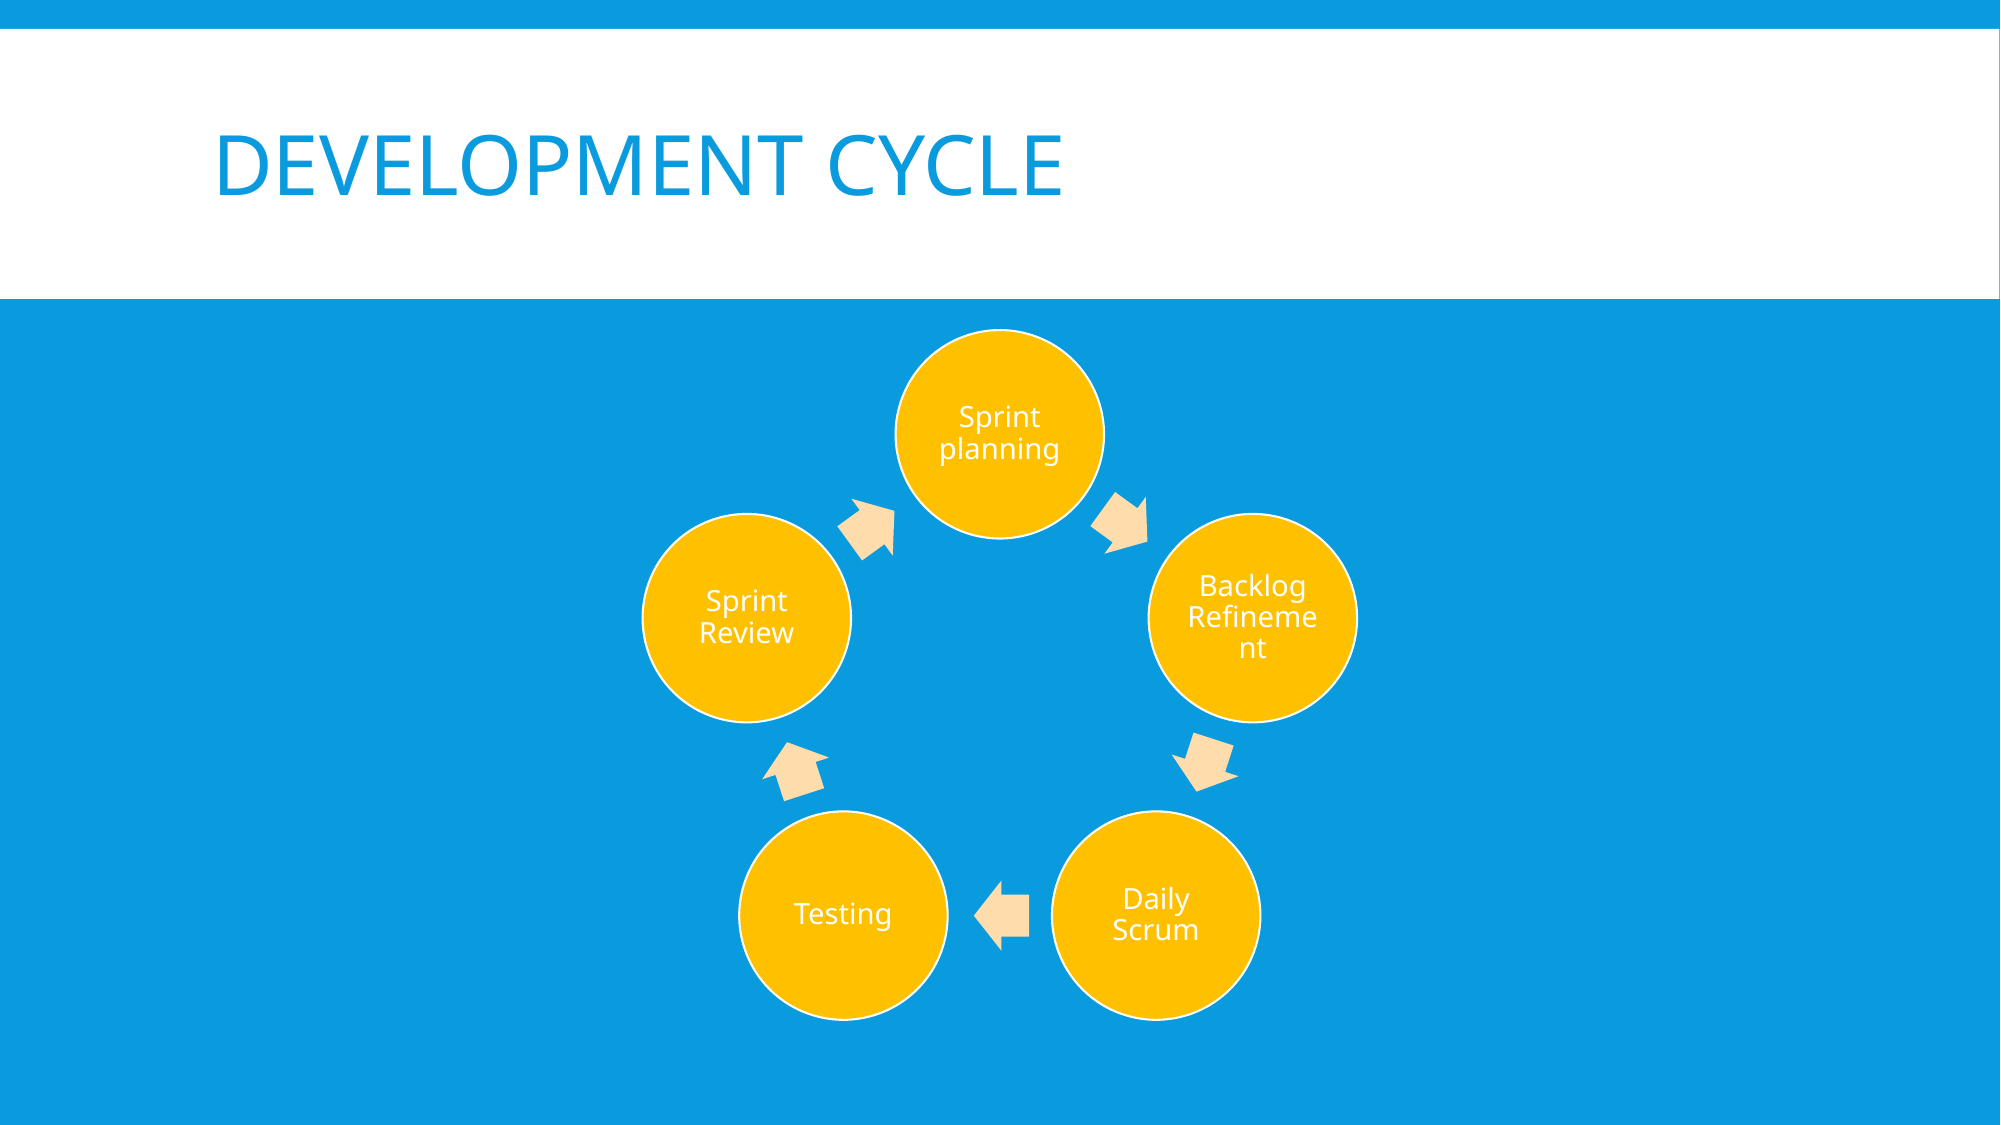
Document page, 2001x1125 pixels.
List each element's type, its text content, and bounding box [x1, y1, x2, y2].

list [197, 329, 1803, 1021]
title Development cycle [197, 46, 1803, 295]
